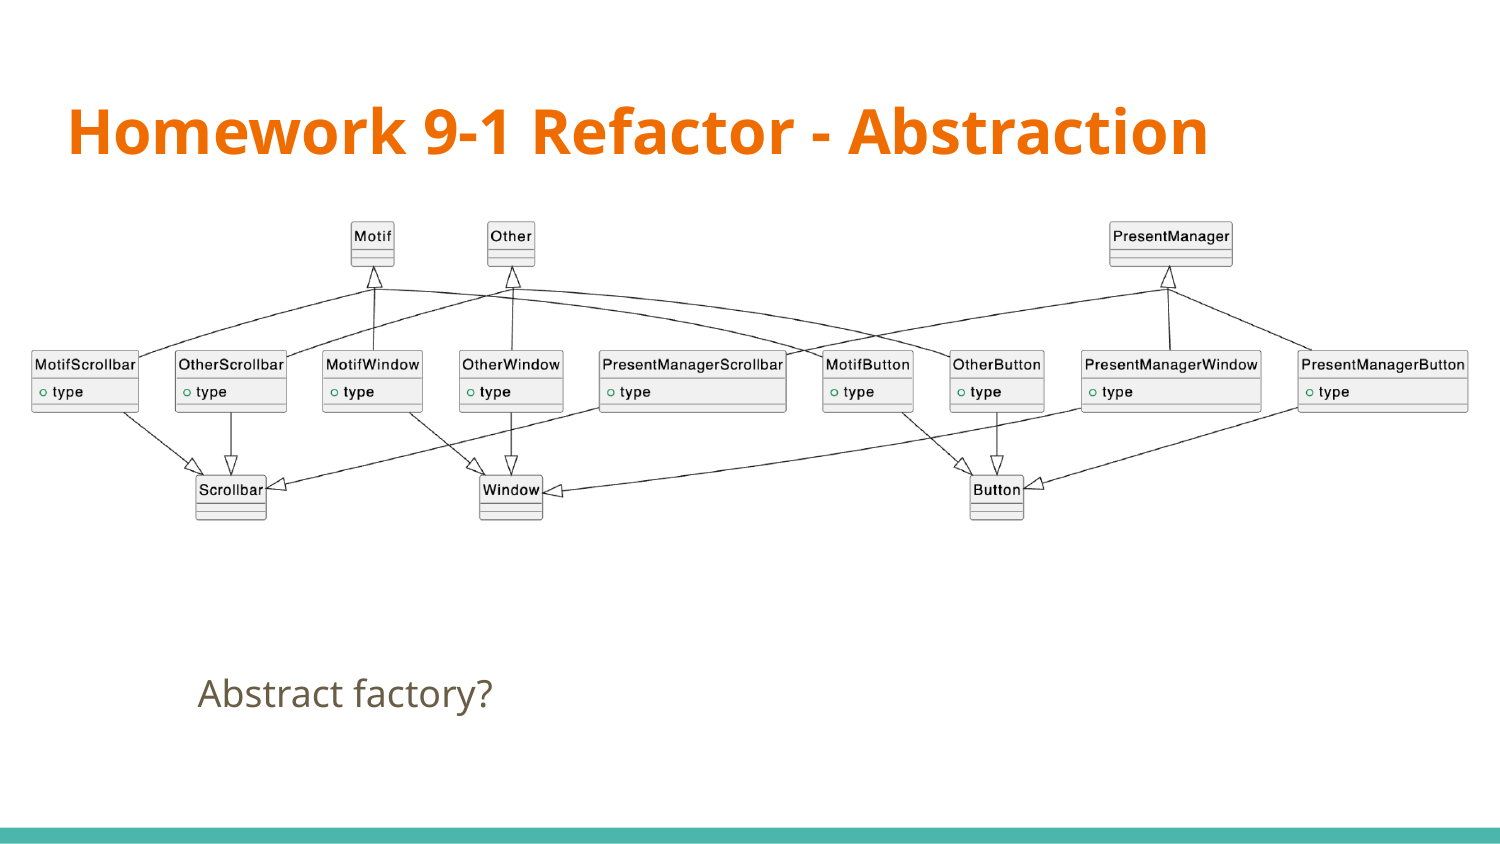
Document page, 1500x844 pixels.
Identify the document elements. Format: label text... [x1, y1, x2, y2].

picture [24, 213, 1476, 526]
text_box Abstract factory? [182, 654, 705, 761]
title Homework 9-1 Refactor - Abstraction [51, 72, 1449, 189]
